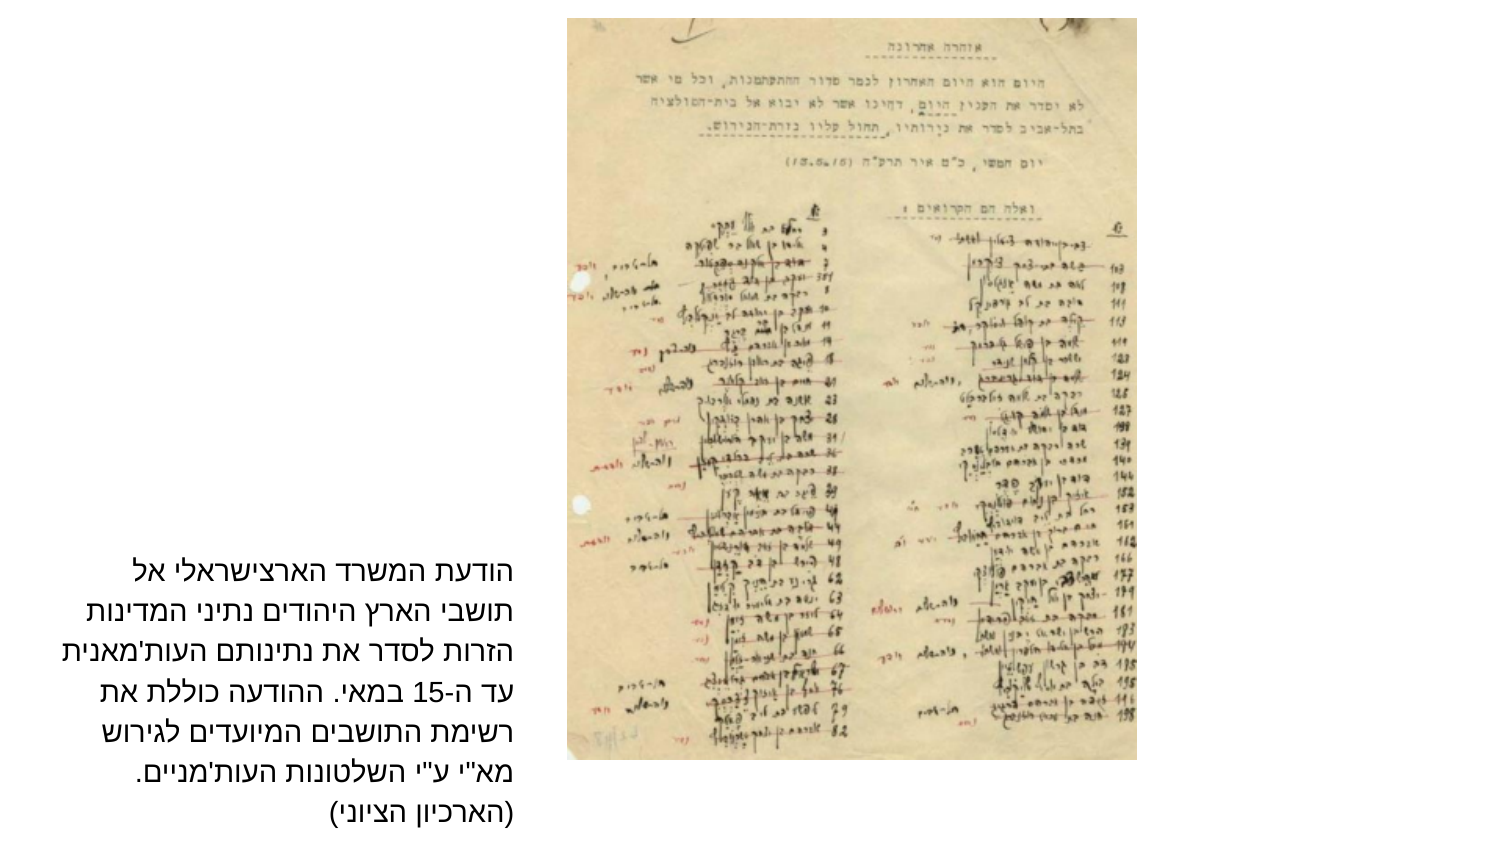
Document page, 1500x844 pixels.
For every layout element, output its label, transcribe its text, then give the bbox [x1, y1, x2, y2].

picture [567, 18, 1137, 760]
text_box הודעת המשרד הארצישראלי אל תושבי הארץ היהודים נתיני המדינות הזרות לסדר את נתינותם העות'מאנית עד ה-15 במאי. ההודעה כוללת את רשימת התושבים המיועדים לגירוש מא"י ע"י השלטונות העות'מניים. (הארכיון הציוני) [37, 483, 530, 844]
